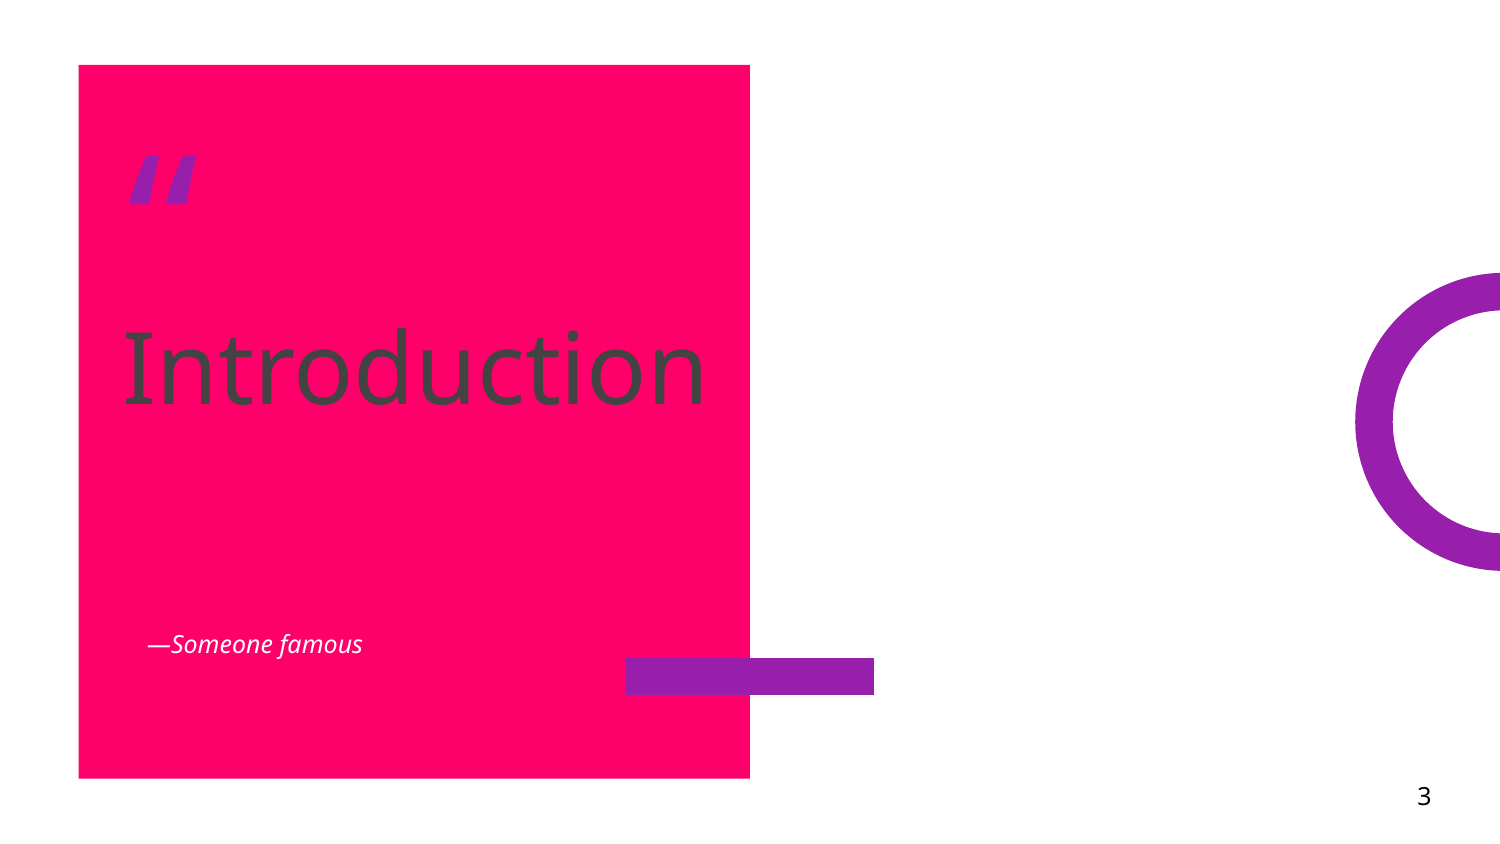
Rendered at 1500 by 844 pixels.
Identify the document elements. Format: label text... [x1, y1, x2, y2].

subtitle Introduction [107, 305, 750, 557]
subtitle —Someone famous [131, 609, 582, 677]
slide_number 3 [1402, 764, 1493, 830]
list “ [112, 83, 247, 227]
